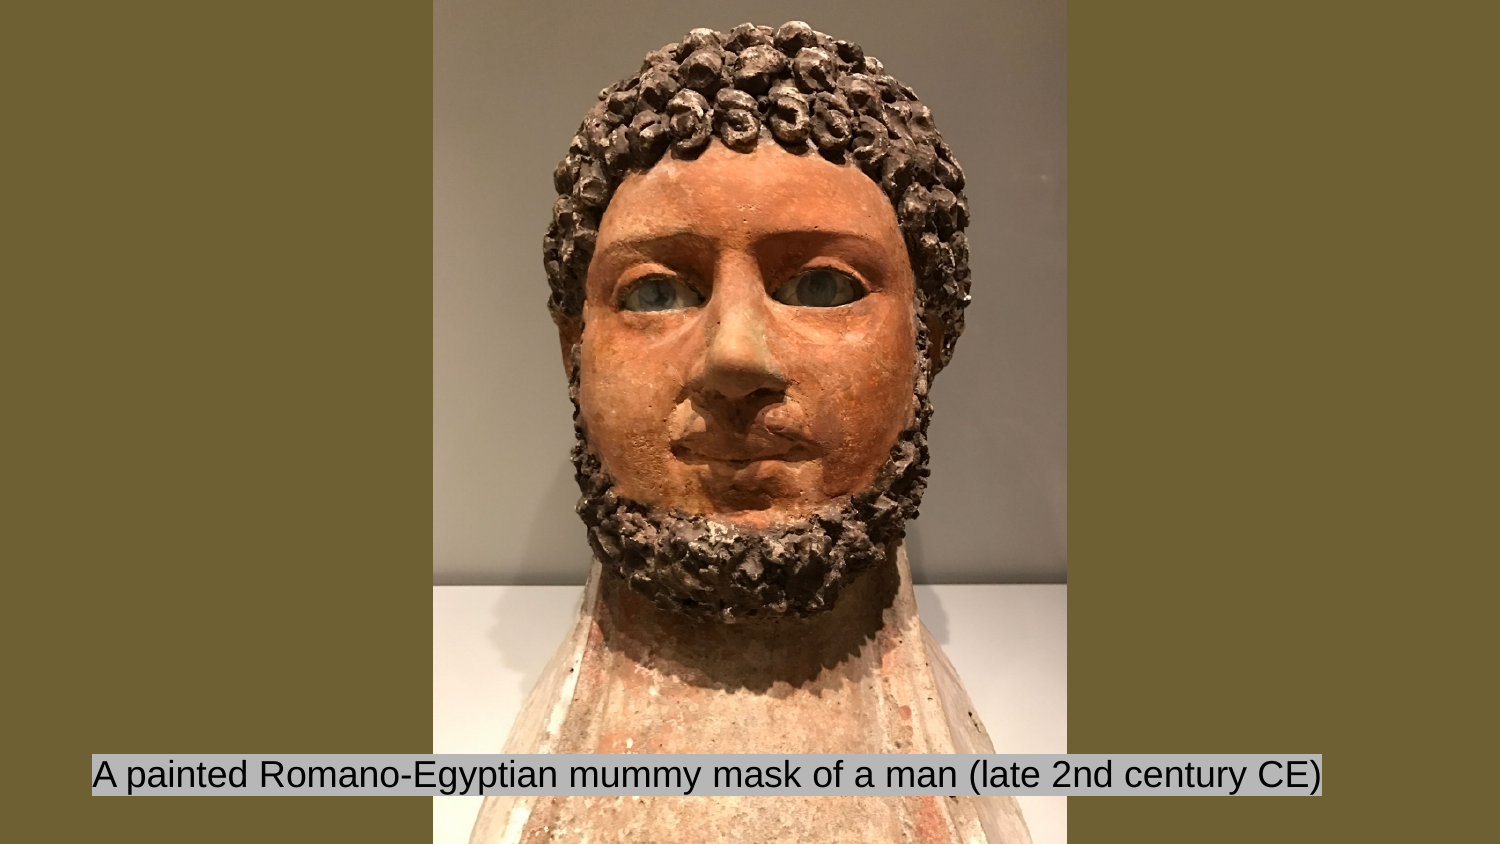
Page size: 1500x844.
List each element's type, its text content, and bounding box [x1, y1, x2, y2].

text_box A painted Romano-Egyptian mummy mask of a man (late 2nd century CE) [77, 735, 428, 810]
picture [433, 0, 1067, 844]
text_box A painted Romano-Egyptian mummy mask of a man (late 2nd century CE) [1072, 735, 1380, 810]
